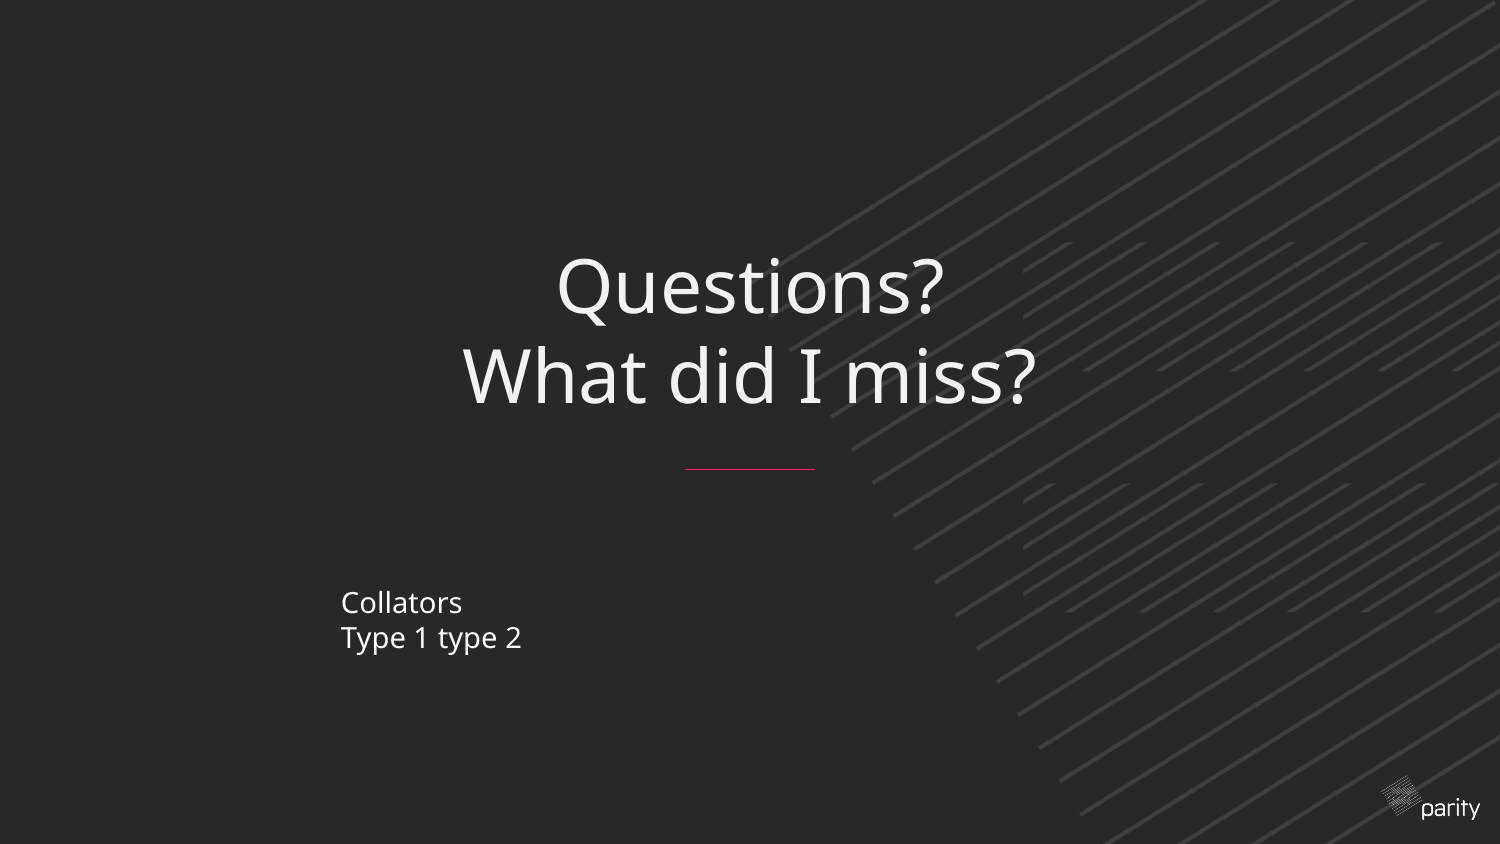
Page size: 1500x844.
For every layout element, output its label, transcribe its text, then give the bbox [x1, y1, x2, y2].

title Questions? What did I miss? [51, 96, 1449, 434]
picture [1380, 774, 1481, 820]
text_box Collators Type 1 type 2 [325, 568, 922, 669]
